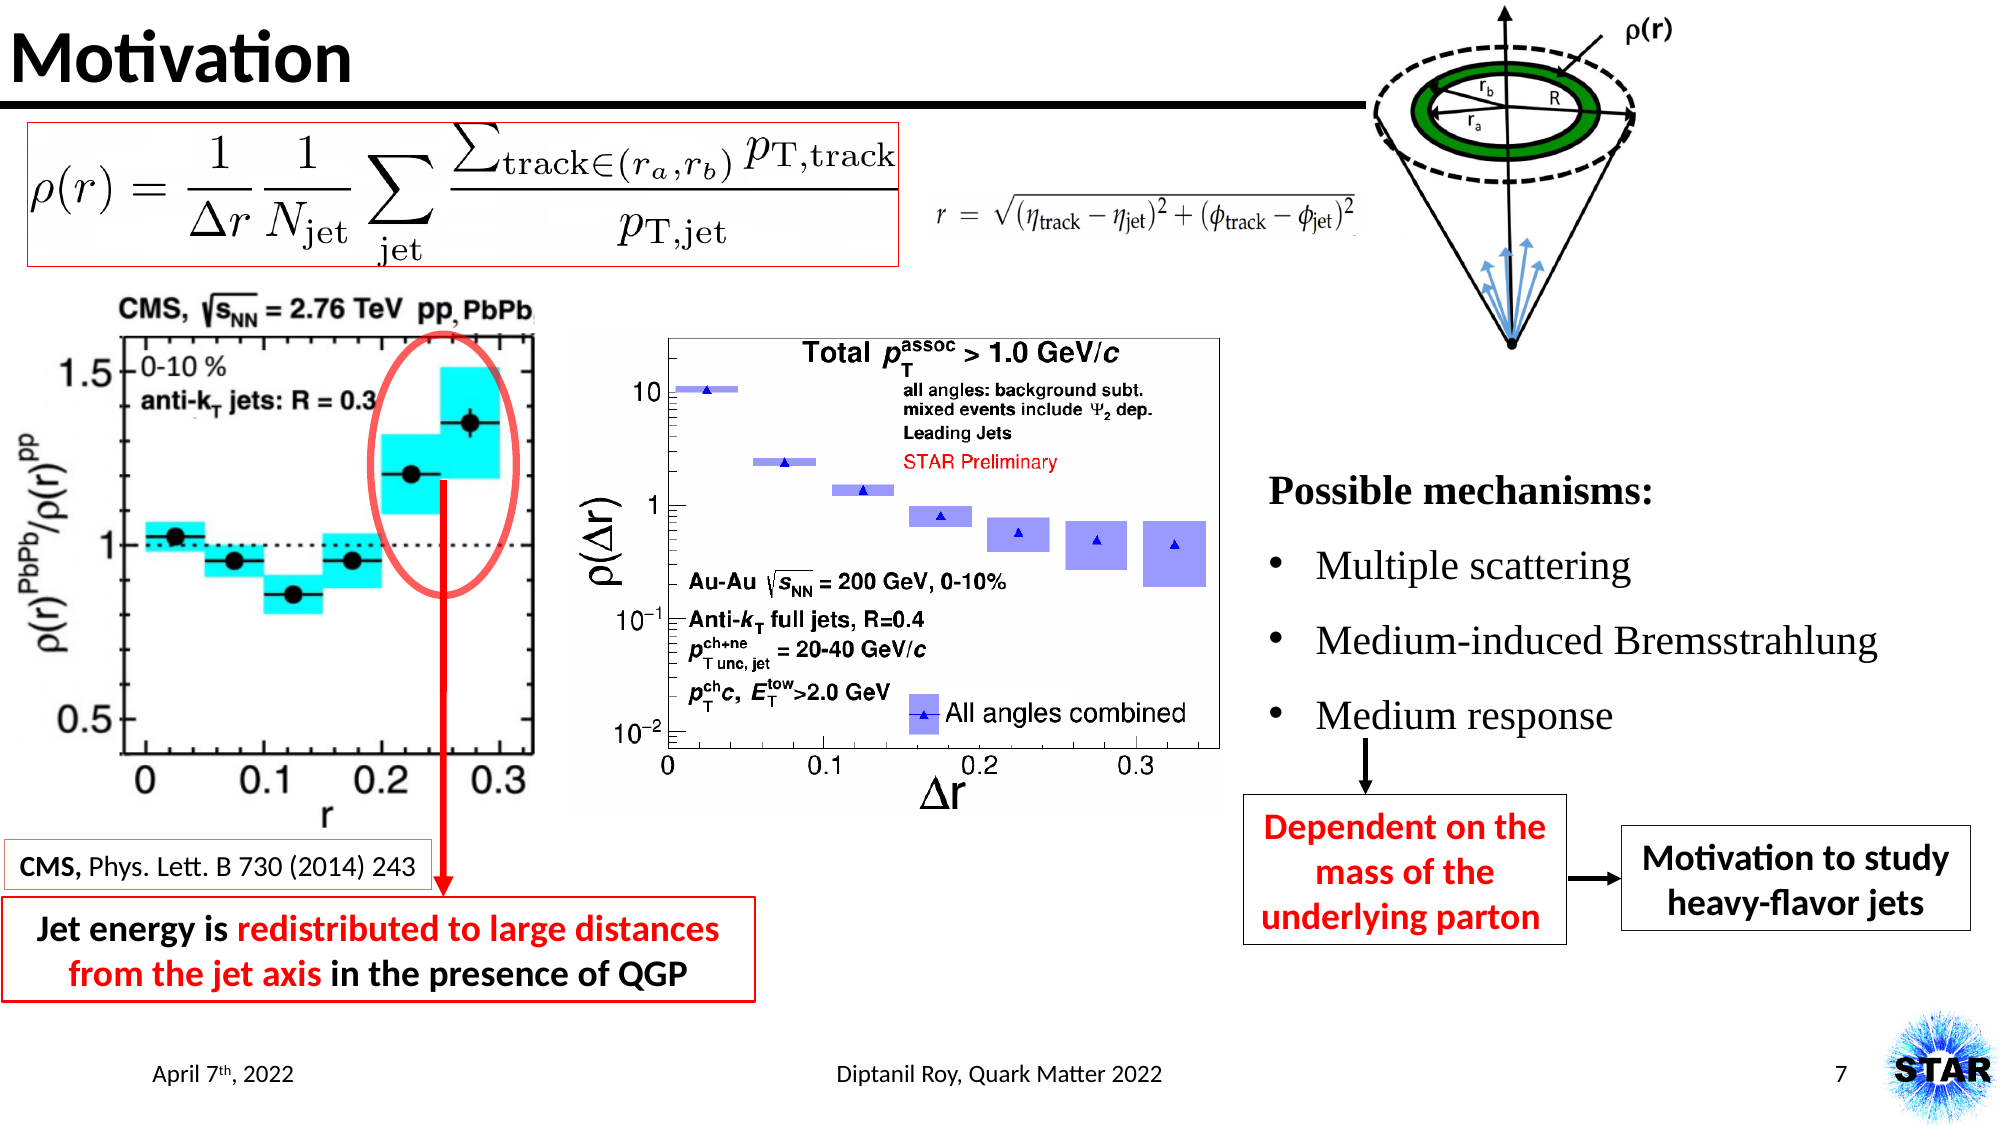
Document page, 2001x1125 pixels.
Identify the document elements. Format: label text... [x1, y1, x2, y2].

picture [929, 2, 1678, 356]
picture [27, 121, 899, 267]
picture [1847, 996, 2000, 1125]
text_box CMS, Phys. Lett. B 730 (2014) 243 [4, 839, 432, 890]
text_box Dependent on the mass of the underlying parton [1243, 794, 1567, 945]
text_box Motivation [0, 0, 645, 101]
text_box Possible mechanisms: Multiple scattering Medium-induced Bremsstrahlung Medium response [1254, 455, 2000, 745]
footer Diptanil Roy, Quark Matter 2022 [662, 1042, 1338, 1103]
text_box Jet energy is redistributed to large distances from the jet axis in the presence of QGP [2, 896, 755, 1002]
slide_number 7 [1412, 1042, 1847, 1103]
picture [1, 283, 1222, 828]
text_box Motivation to study heavy-flavor jets [1621, 825, 1971, 931]
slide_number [137, 1042, 588, 1103]
